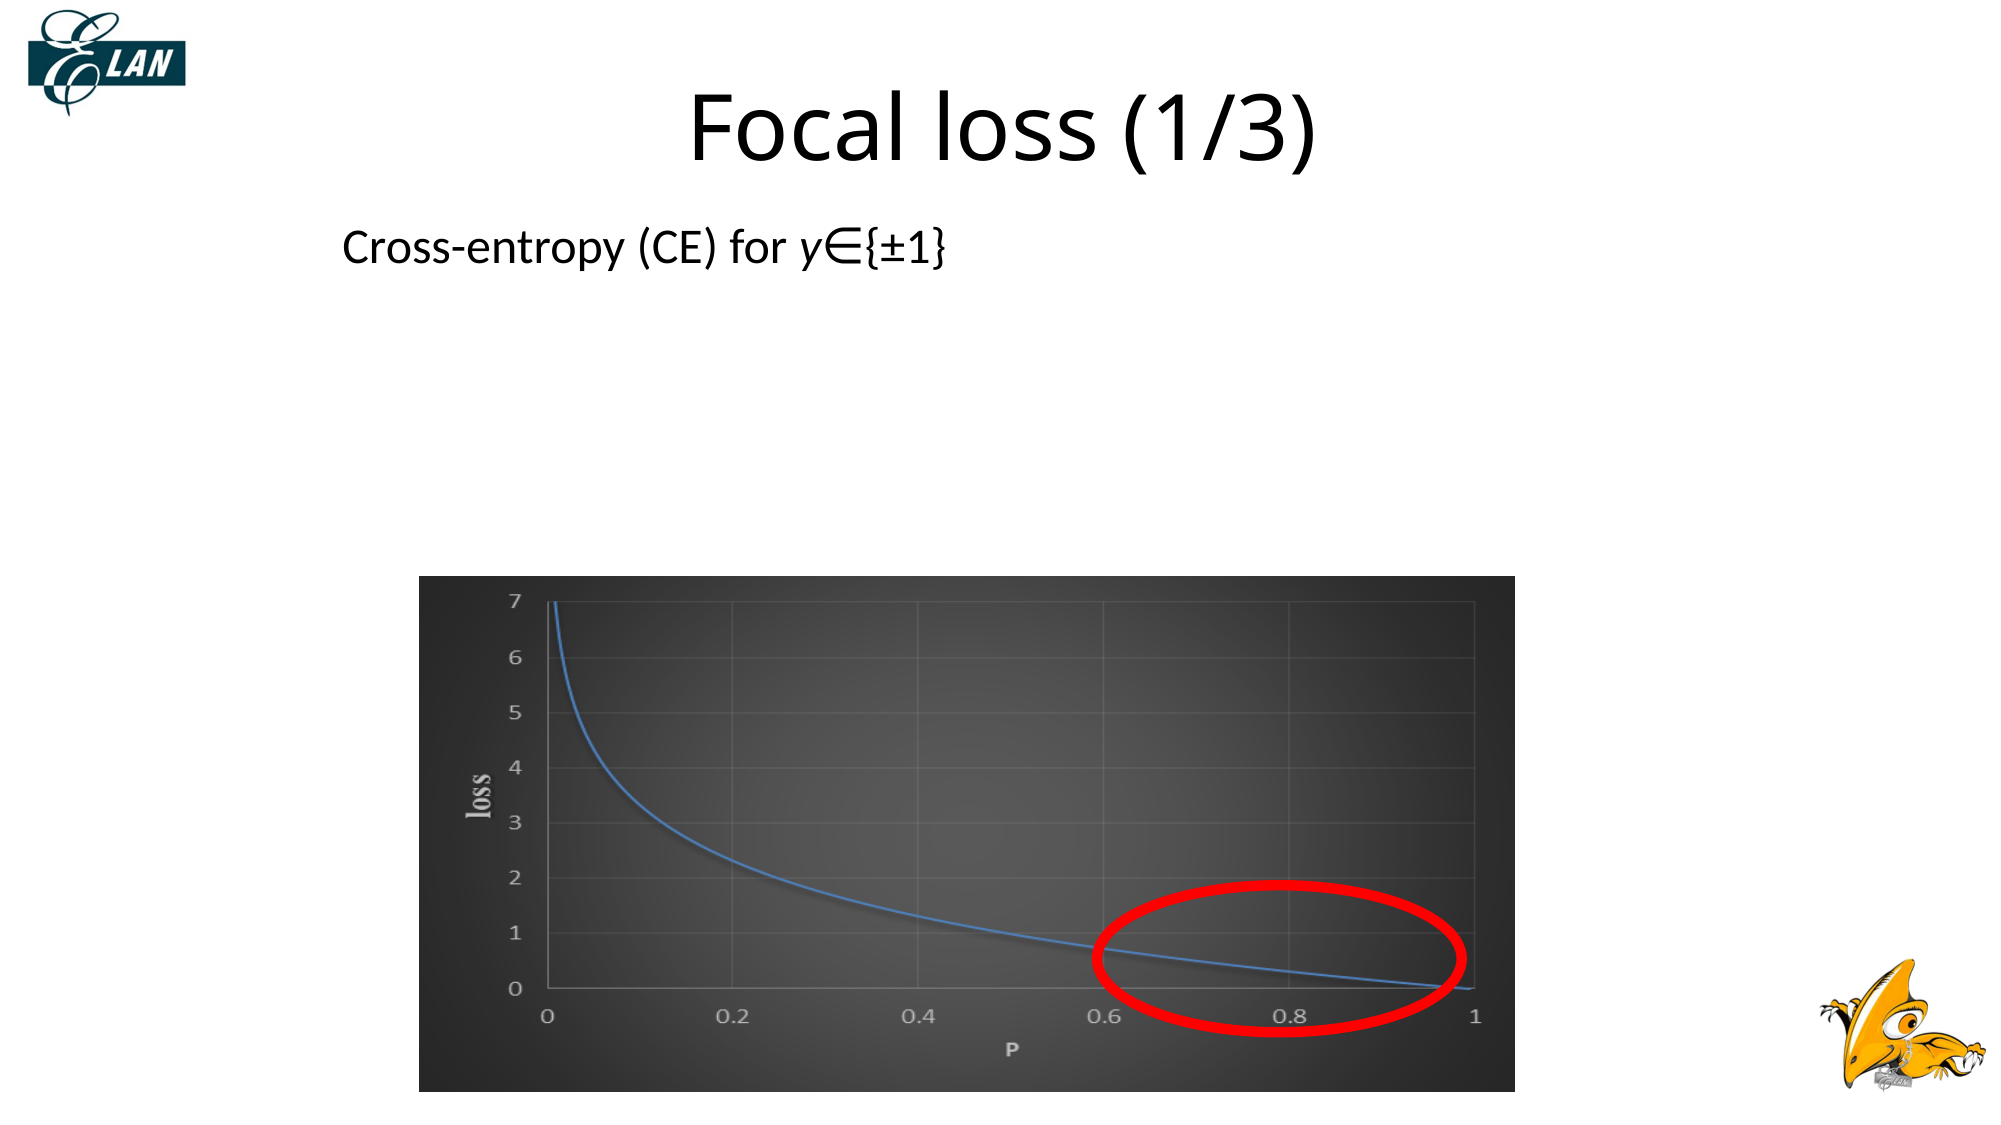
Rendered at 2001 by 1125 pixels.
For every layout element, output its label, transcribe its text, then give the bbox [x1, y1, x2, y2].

picture [0, 0, 2001, 1125]
title Focal loss (1/3) [206, 21, 1797, 240]
